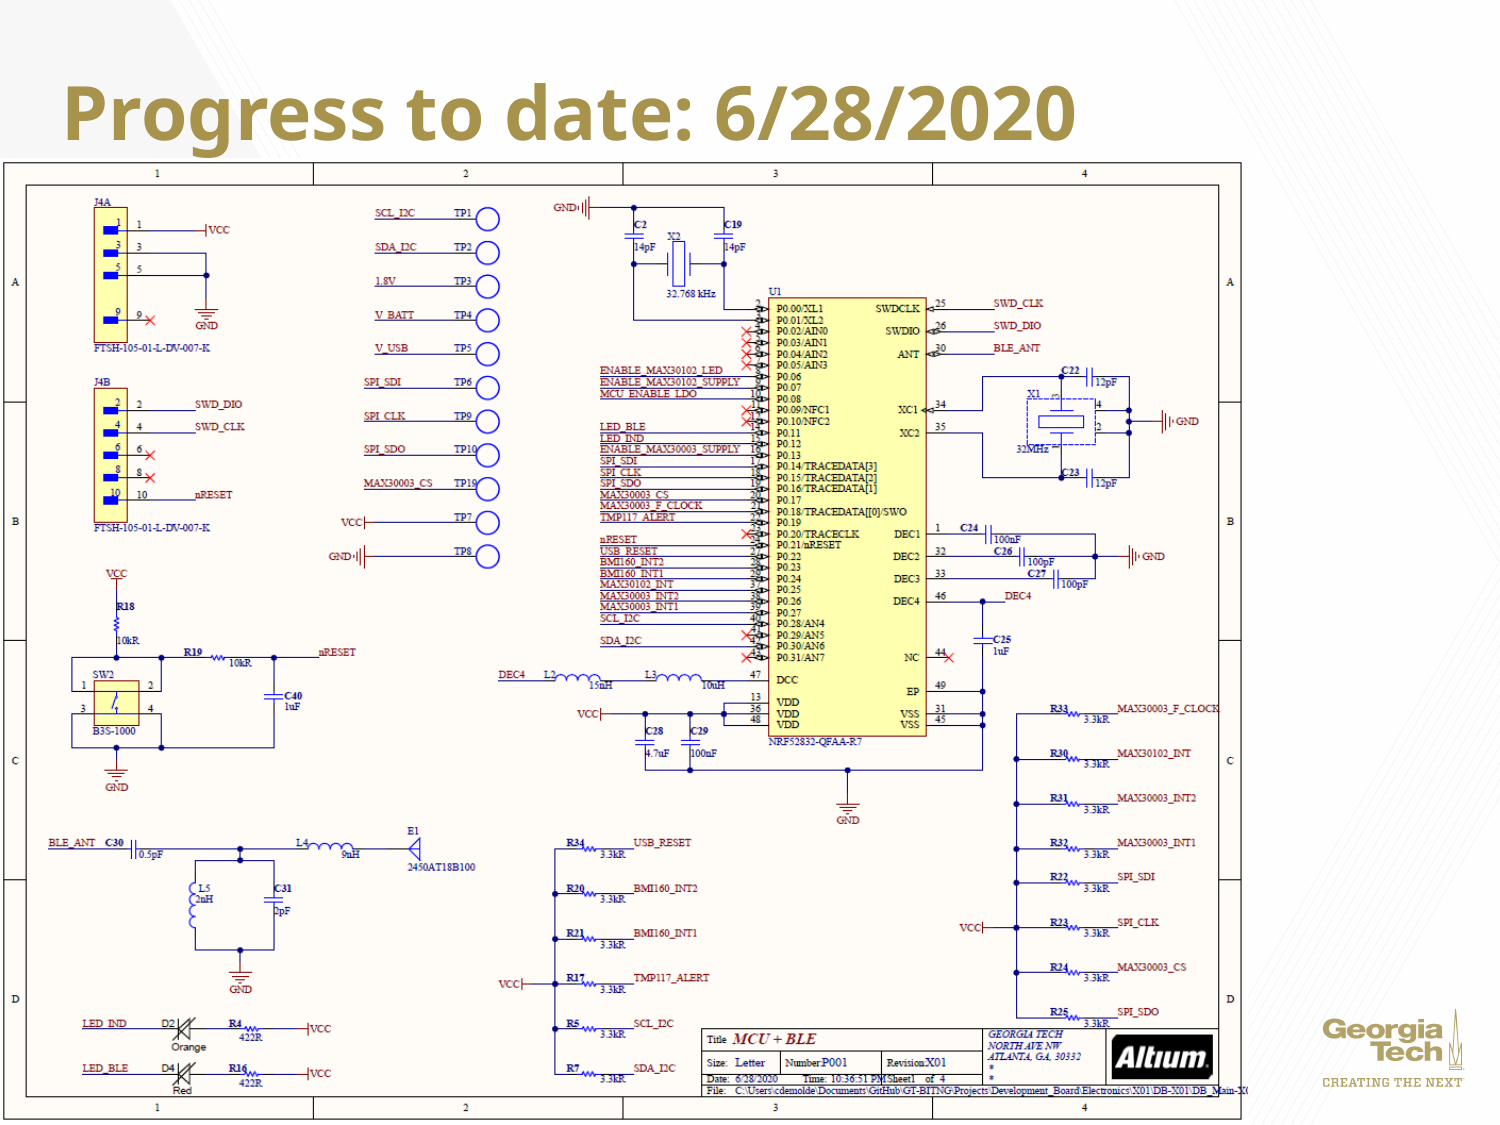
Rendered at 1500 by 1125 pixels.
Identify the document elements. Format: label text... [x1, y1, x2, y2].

title Progress to date: 6/28/2020 [46, 32, 1454, 200]
picture [0, 0, 1500, 1125]
